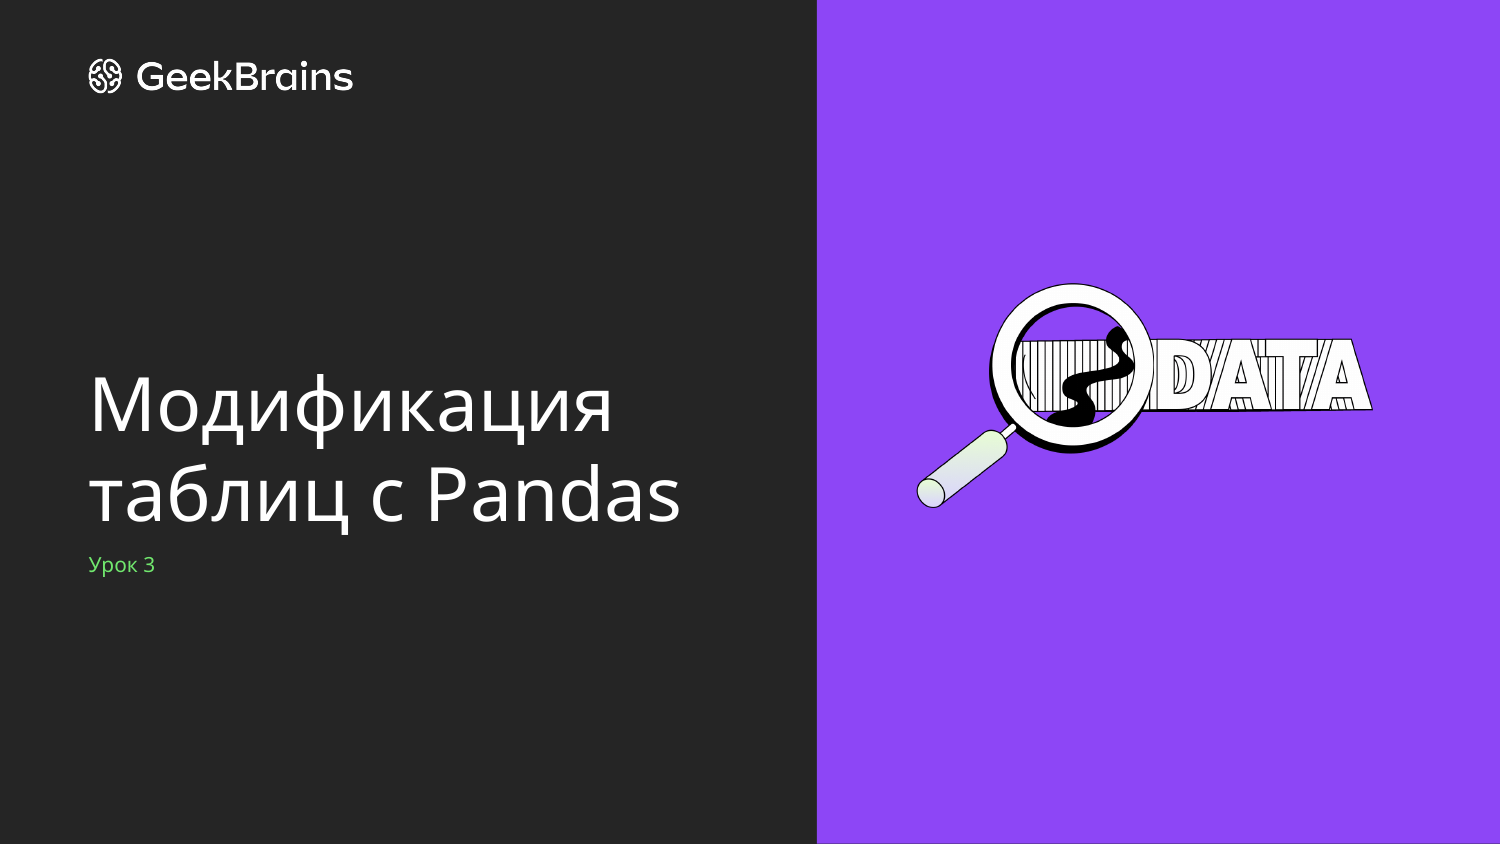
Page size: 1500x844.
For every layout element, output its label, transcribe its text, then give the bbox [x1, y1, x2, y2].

title Модификация таблиц с Pandas [88, 118, 721, 536]
picture [88, 58, 353, 94]
subtitle Урок 3 [88, 536, 721, 844]
picture [916, 283, 1373, 508]
